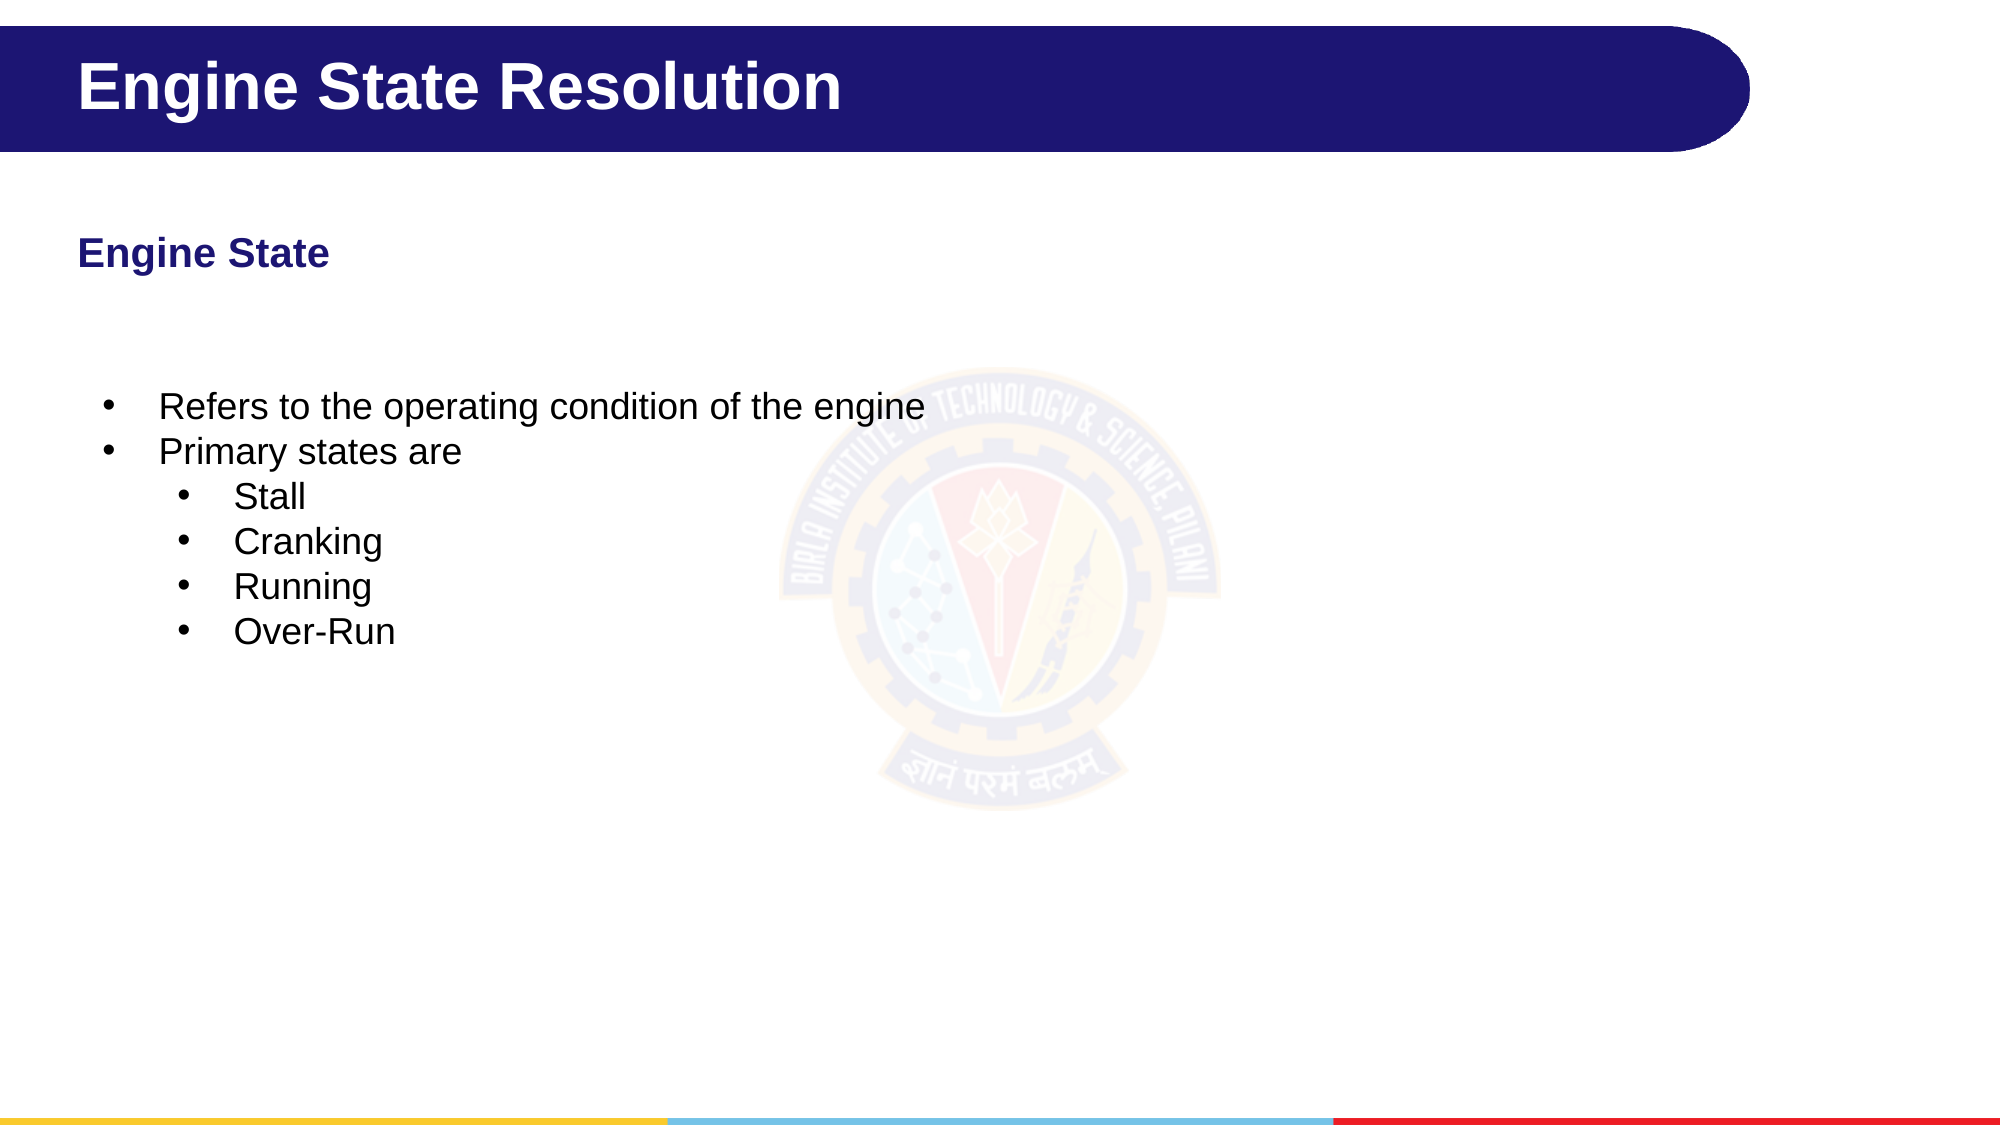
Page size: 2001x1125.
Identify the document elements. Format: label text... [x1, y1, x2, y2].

picture [0, 26, 1750, 152]
text_box Refers to the operating condition of the engine Primary states are Stall Cranking Running Over-Run [87, 374, 1813, 705]
picture [0, 1118, 2000, 1125]
list Engine State [62, 224, 788, 290]
title Engine State Resolution [62, 25, 1592, 151]
